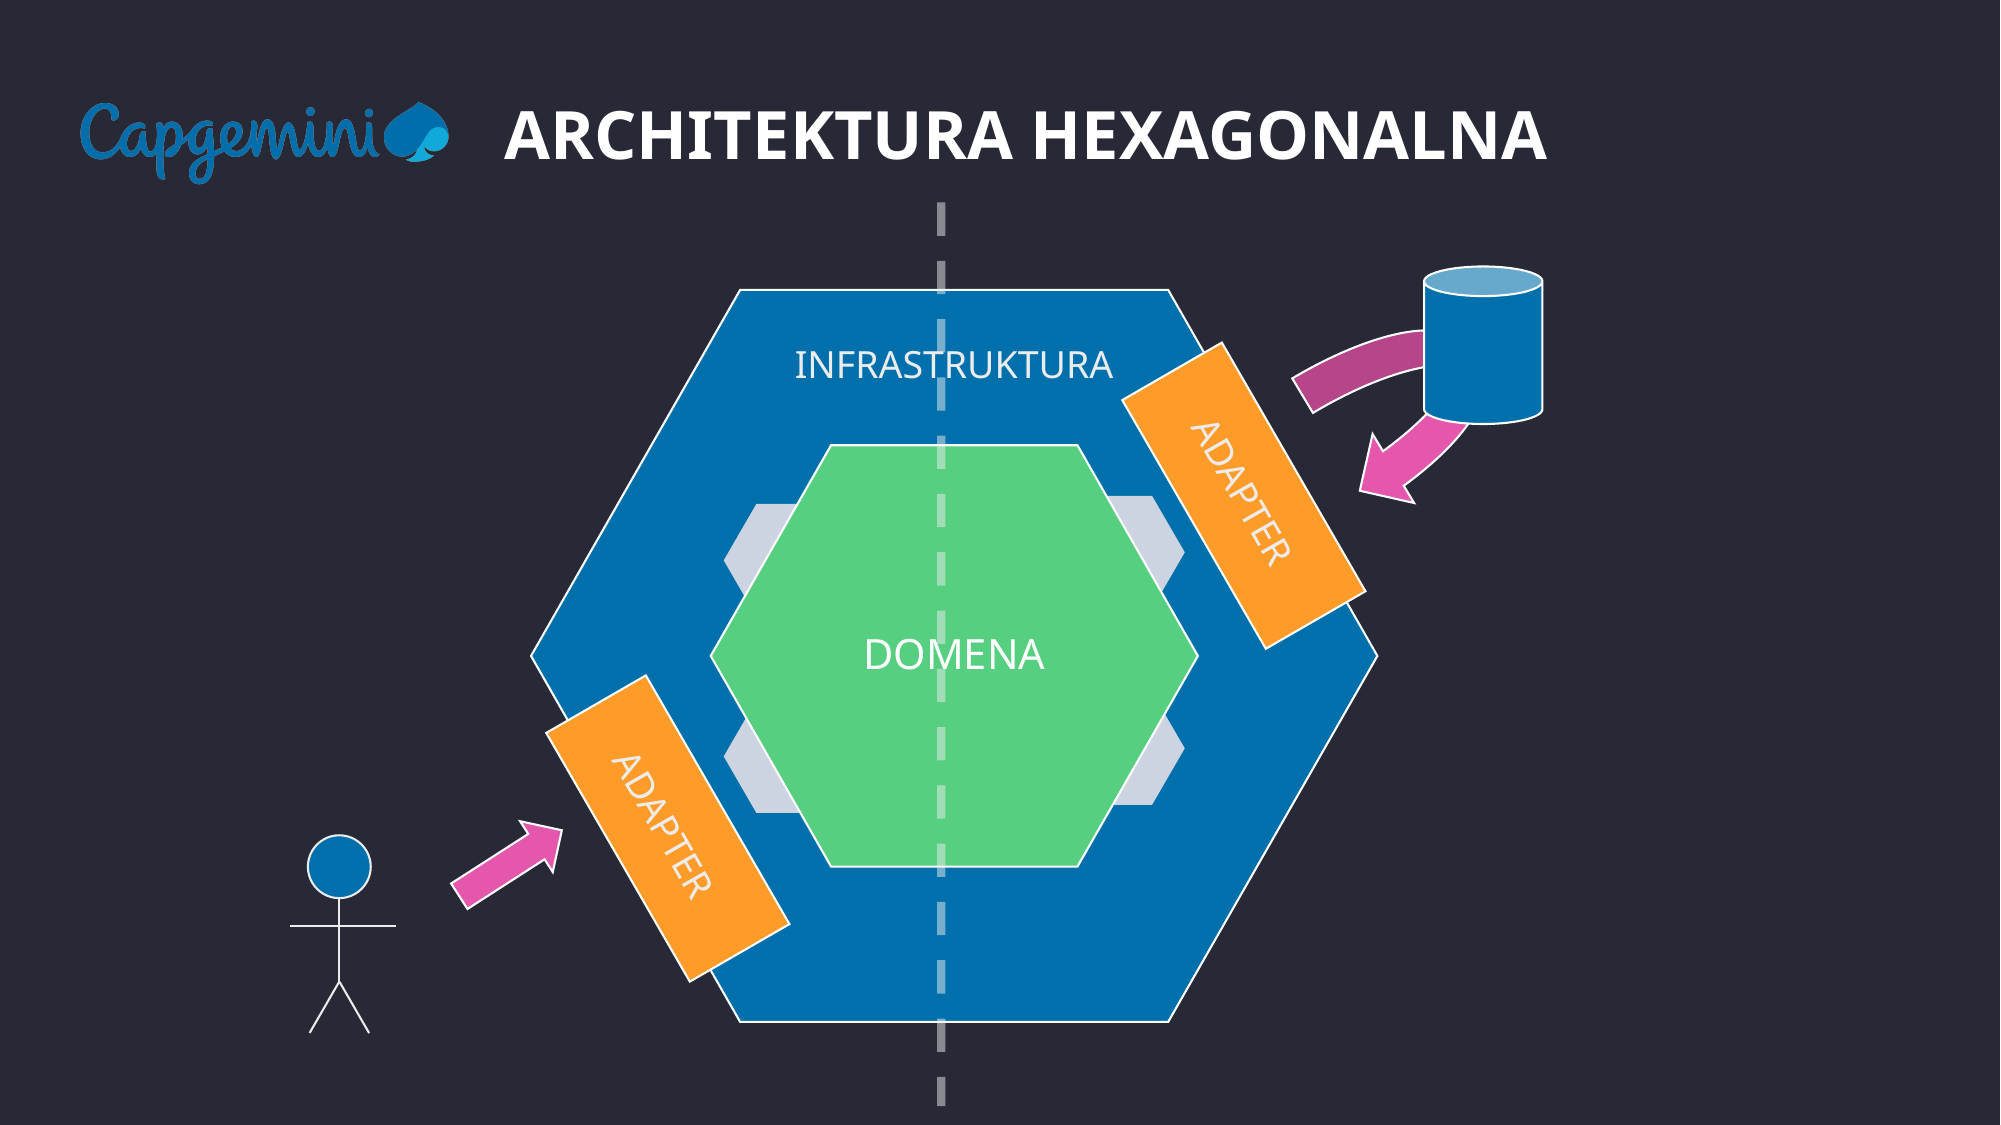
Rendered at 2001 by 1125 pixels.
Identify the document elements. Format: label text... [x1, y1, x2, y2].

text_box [530, 289, 941, 1022]
text_box [449, 819, 530, 911]
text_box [942, 445, 1198, 867]
text_box Architektura Hexagonalna [498, 102, 2000, 175]
text_box [1378, 414, 1469, 505]
text_box [1422, 265, 1544, 426]
picture [16, 42, 513, 244]
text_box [710, 445, 941, 867]
text_box [306, 834, 372, 900]
text_box [1426, 268, 1541, 295]
text_box [1378, 329, 1423, 341]
text_box [1378, 366, 1423, 382]
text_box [942, 289, 1378, 1022]
